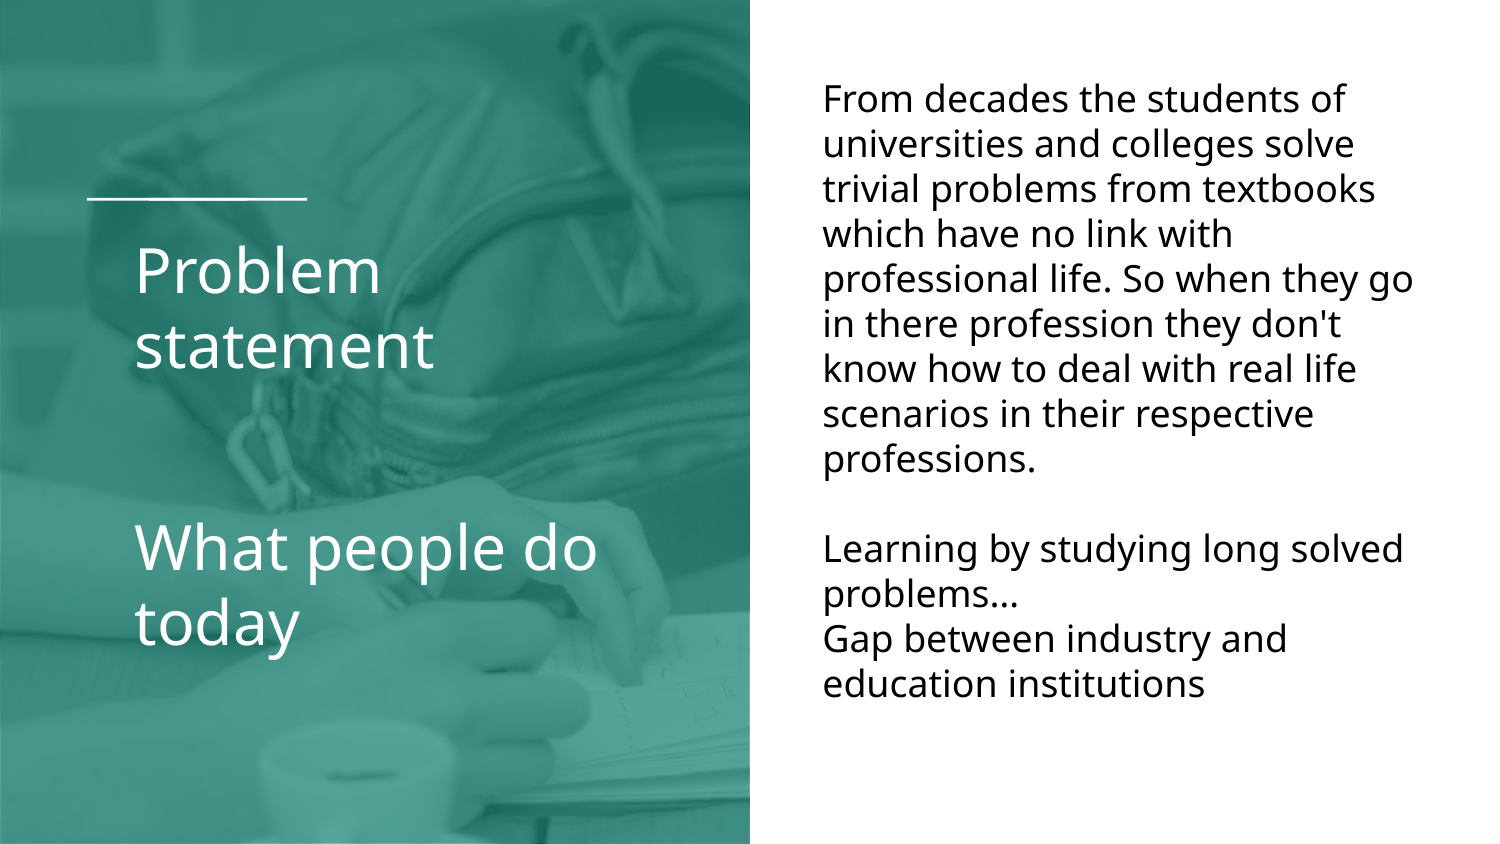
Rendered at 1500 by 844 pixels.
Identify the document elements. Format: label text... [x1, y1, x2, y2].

title What people do today [119, 493, 662, 770]
text_box From decades the students of universities and colleges solve trivial problems from textbooks which have no link with professional life. So when they go in there profession they don't know how to deal with real life scenarios in their respective professions. Learning by studying long solved problems… Gap between industry and education institutions [807, 60, 1437, 708]
title Problem statement [119, 216, 662, 493]
